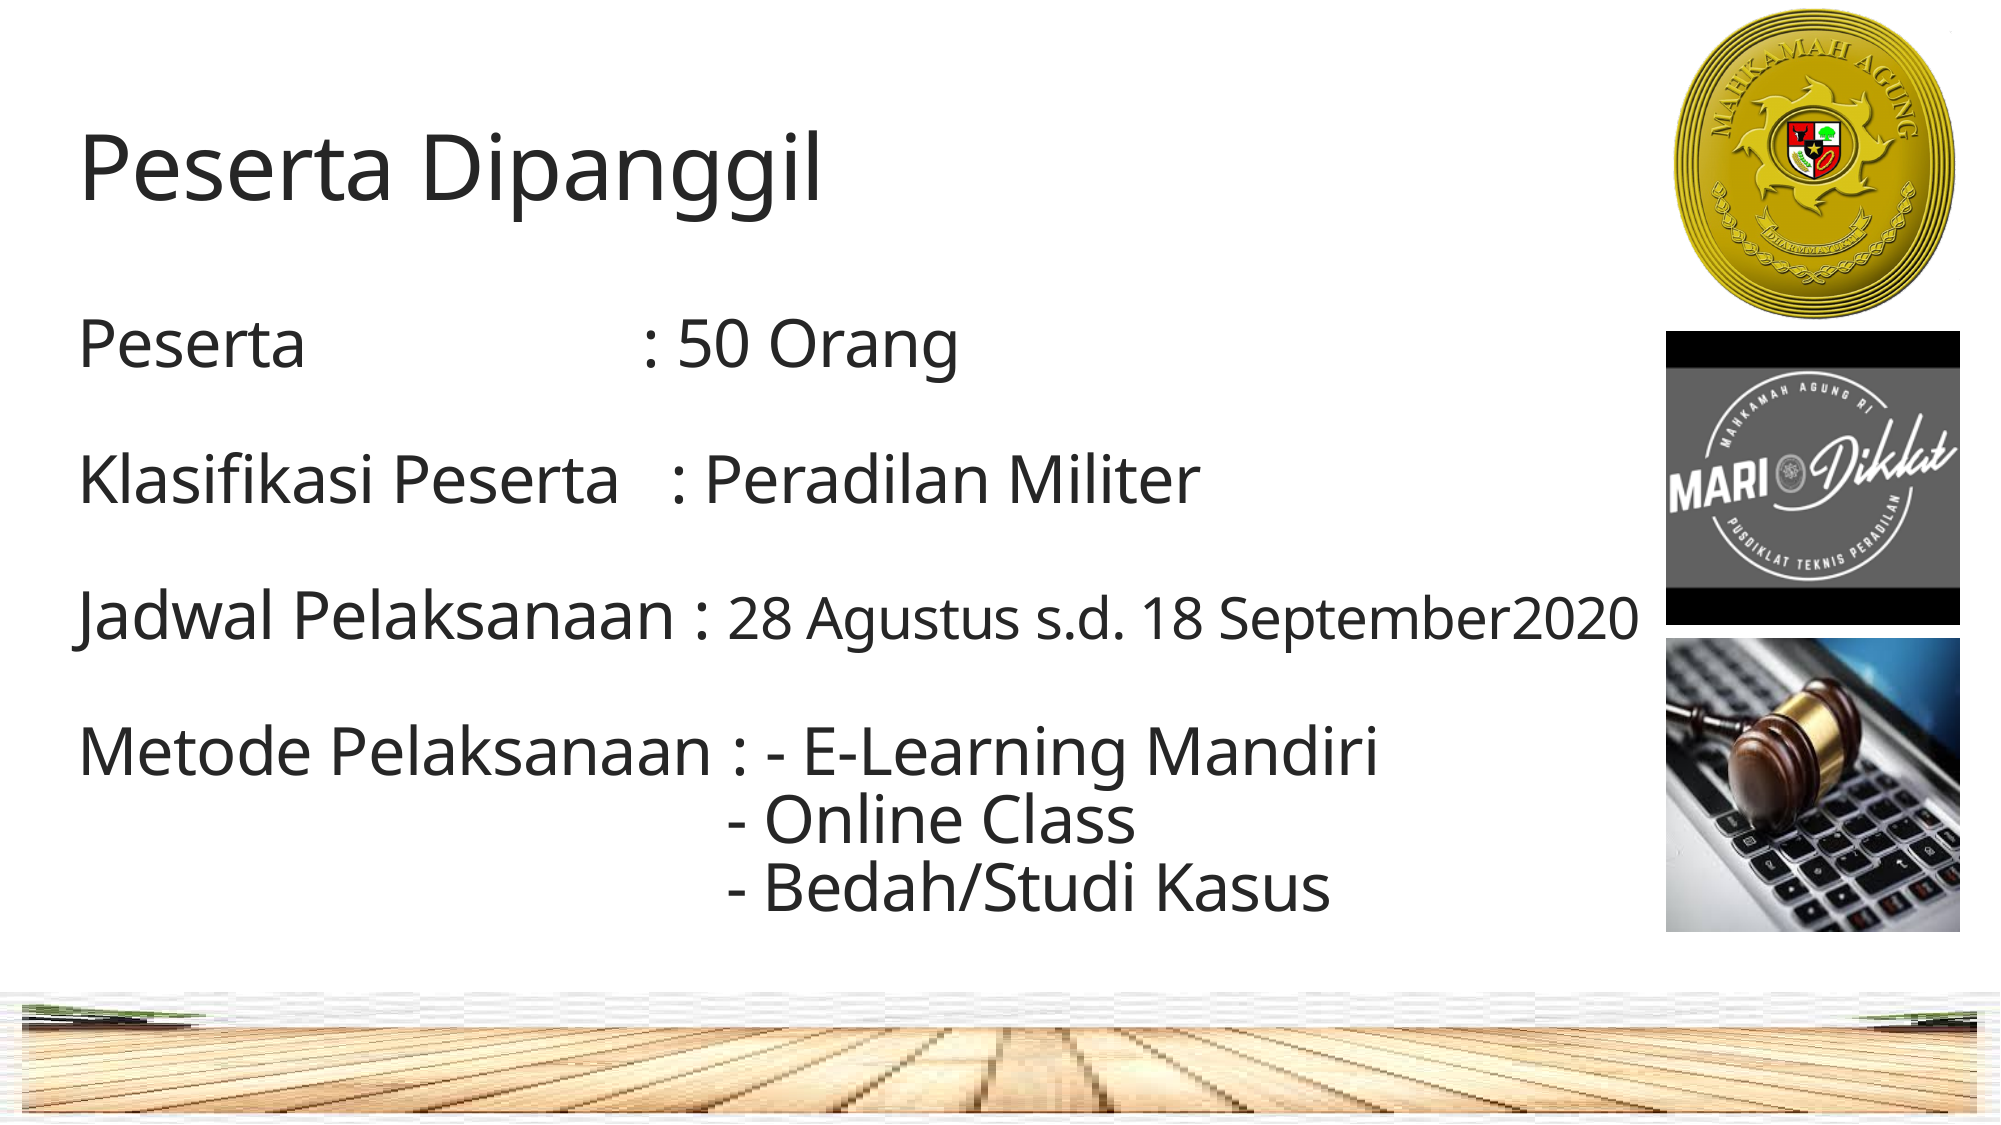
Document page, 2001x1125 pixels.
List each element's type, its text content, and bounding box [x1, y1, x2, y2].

title Peserta Dipanggil Peserta : 50 Orang Klasifikasi Peserta : Peradilan Militer Jadwal Pelaksanaan : 28 Agustus s.d. 18 September2020 Metode Pelaksanaan : - E-Learning Mandiri - Online Class - Bedah/Studi Kasus [62, 15, 1814, 988]
picture [1666, 638, 1960, 932]
picture [0, 992, 2000, 1124]
picture [1666, 0, 1960, 625]
